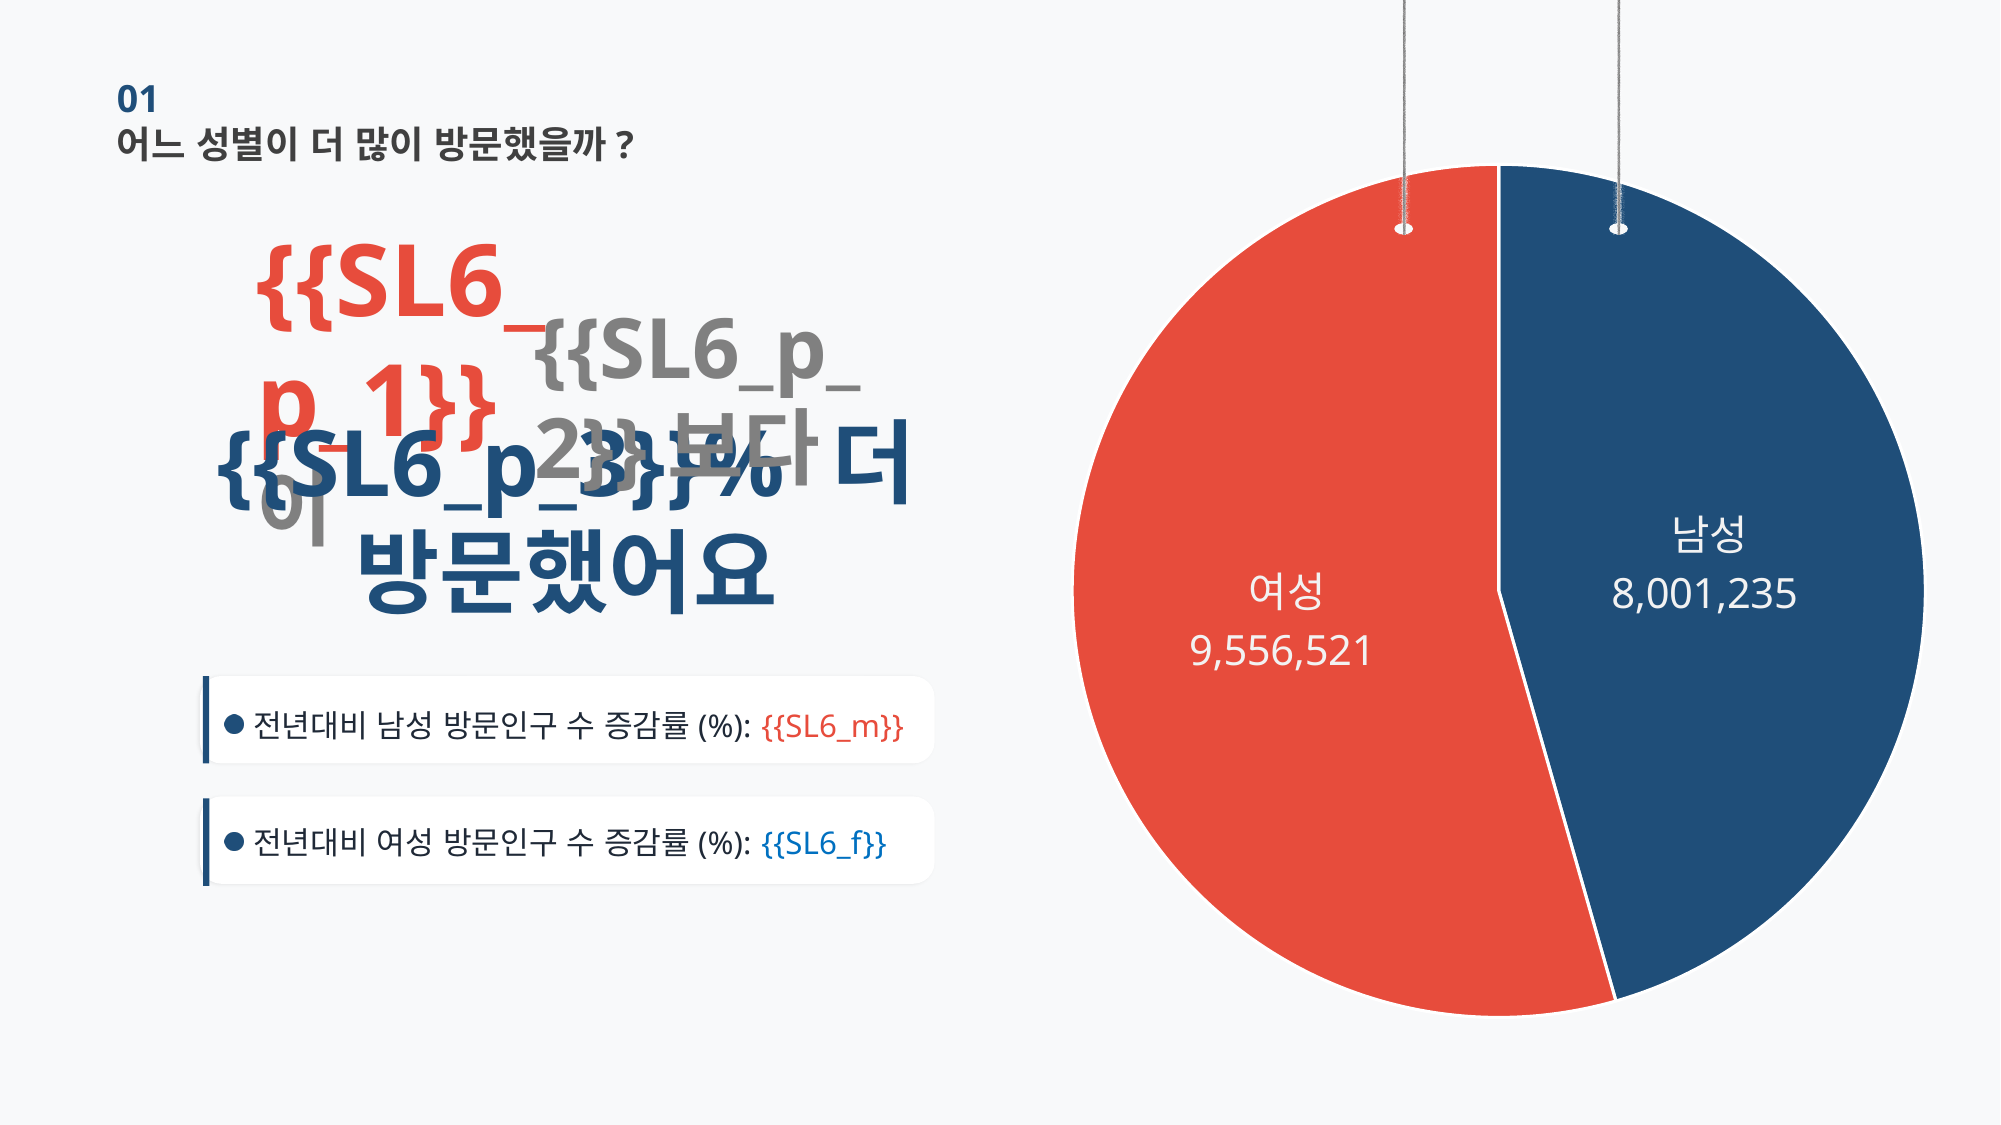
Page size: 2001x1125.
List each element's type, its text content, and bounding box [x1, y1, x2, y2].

picture [224, 714, 244, 734]
text_box 전년대비 여성 방문인구 수 증감률(%): [253, 826, 761, 858]
text_box 전년대비 남성 방문인구 수 증감률(%): [253, 708, 761, 741]
text_box [202, 676, 210, 764]
text_box [210, 796, 881, 884]
text_box {{SL6_f}} [761, 824, 881, 861]
text_box [199, 806, 203, 874]
chart [881, 146, 2000, 1036]
text_box [210, 675, 881, 764]
picture [224, 832, 244, 852]
picture [1612, 0, 1625, 235]
text_box {{SL6_p_1}}이 [256, 350, 548, 422]
text_box {{SL6_m}} [761, 707, 881, 743]
text_box {{SL6_p_2}}보다 [534, 358, 881, 431]
text_box [203, 798, 210, 886]
text_box 01 [116, 66, 796, 112]
text_box {{SL6_p_3}}% 더 방문했어요 [166, 452, 881, 579]
picture [1398, 0, 1411, 235]
text_box 어느 성별이 더 많이 방문했을까? [116, 112, 796, 175]
